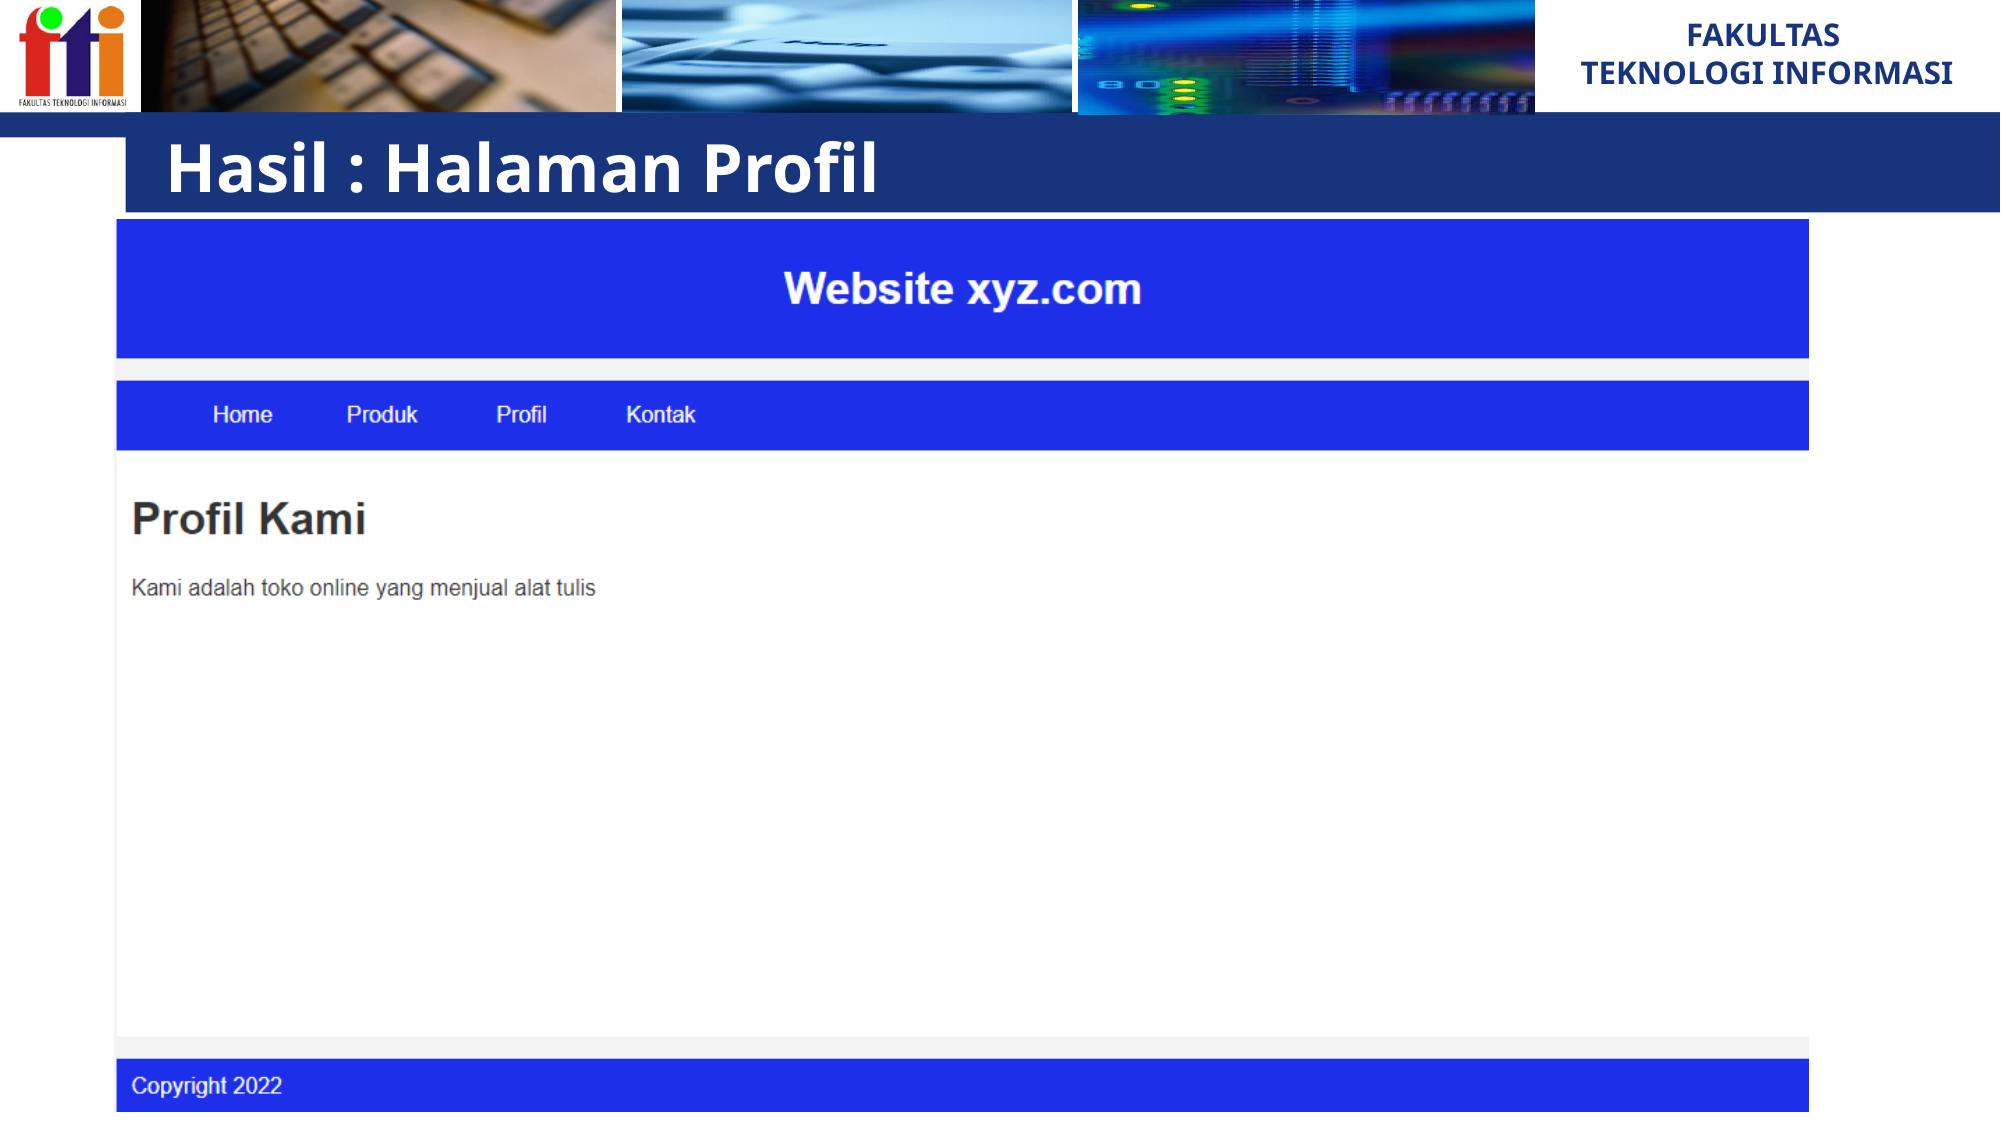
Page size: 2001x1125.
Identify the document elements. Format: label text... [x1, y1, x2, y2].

picture [622, 0, 1072, 113]
picture [141, 0, 616, 112]
picture [113, 219, 1810, 1113]
picture [19, 6, 126, 106]
picture [1078, 0, 1535, 115]
title Hasil : Halaman Profil [149, 119, 1934, 213]
